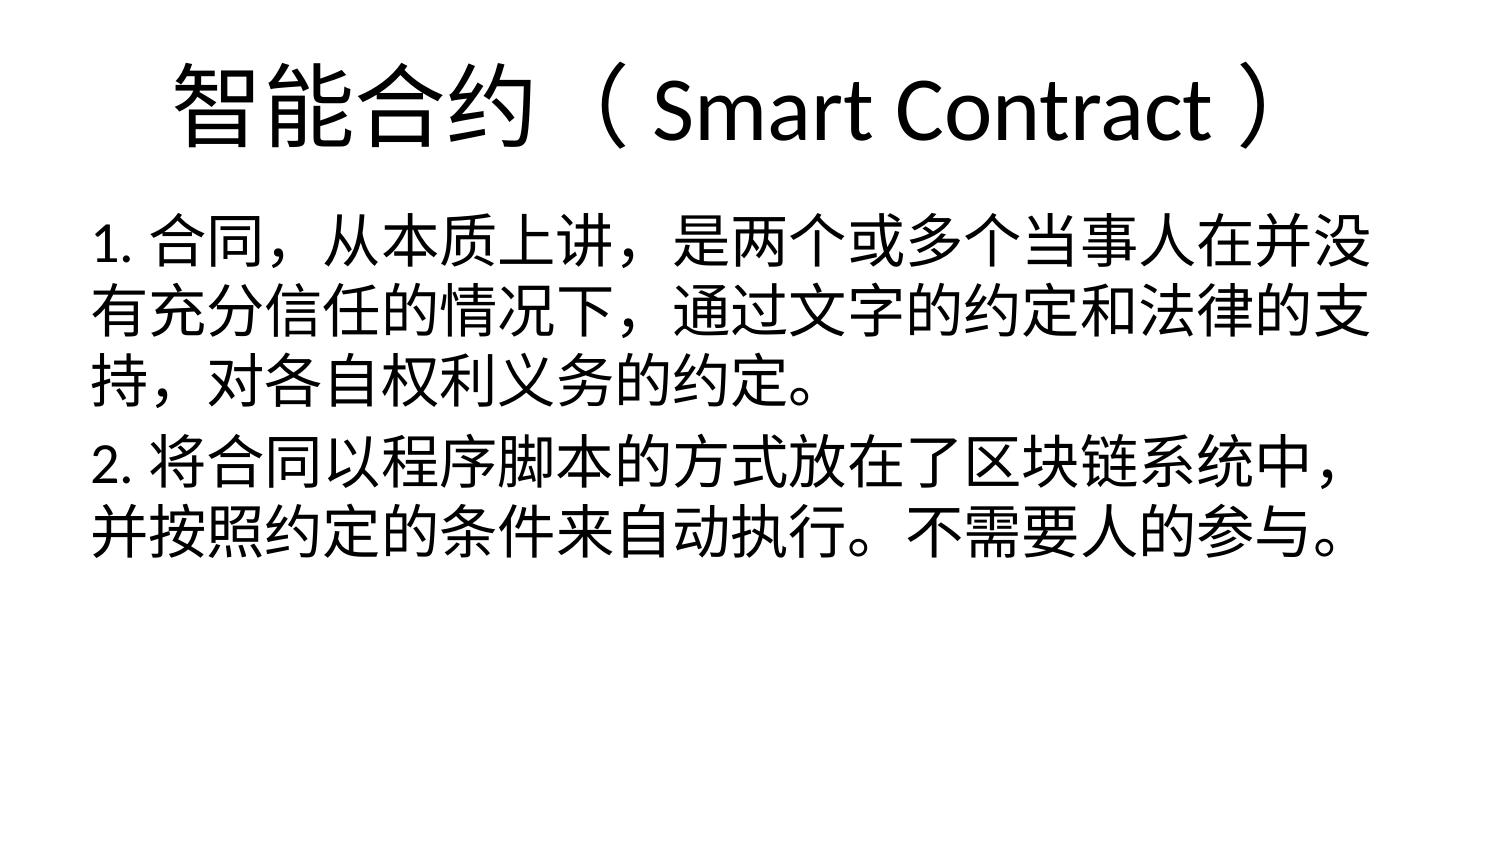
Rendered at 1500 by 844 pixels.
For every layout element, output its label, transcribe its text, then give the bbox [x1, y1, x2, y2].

title 智能合约（Smart Contract） [75, 33, 1425, 175]
list 1.合同，从本质上讲，是两个或多个当事人在并没有充分信任的情况下，通过文字的约定和法律的支持，对各自权利义务的约定。 2.将合同以程序脚本的方式放在了区块链系统中，并按照约定的条件来自动执行。不需要人的参与。 [75, 196, 1425, 754]
